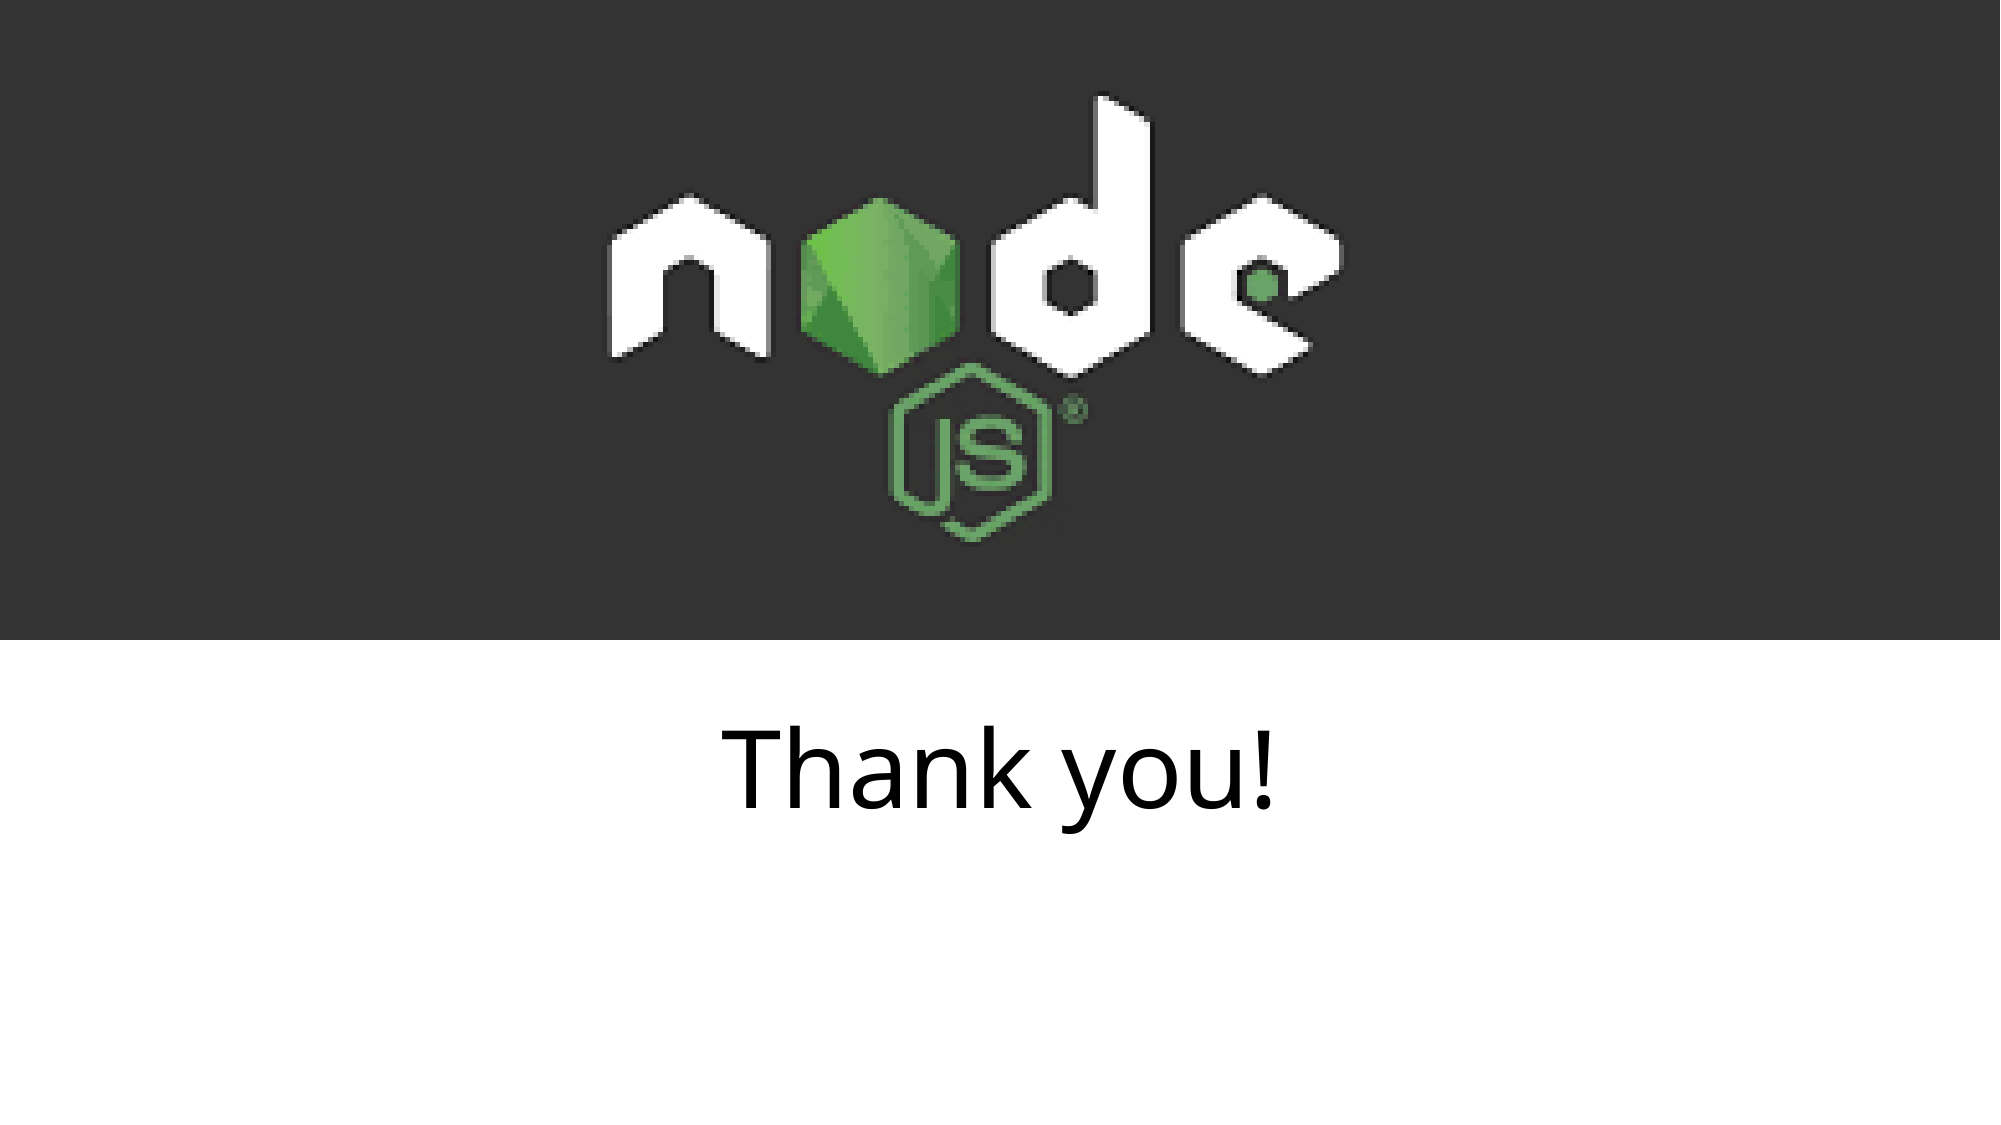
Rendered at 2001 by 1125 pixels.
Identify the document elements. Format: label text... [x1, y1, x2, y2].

text_box [0, 640, 2000, 1125]
title Thank you! [137, 667, 1863, 879]
picture [0, 0, 2000, 640]
